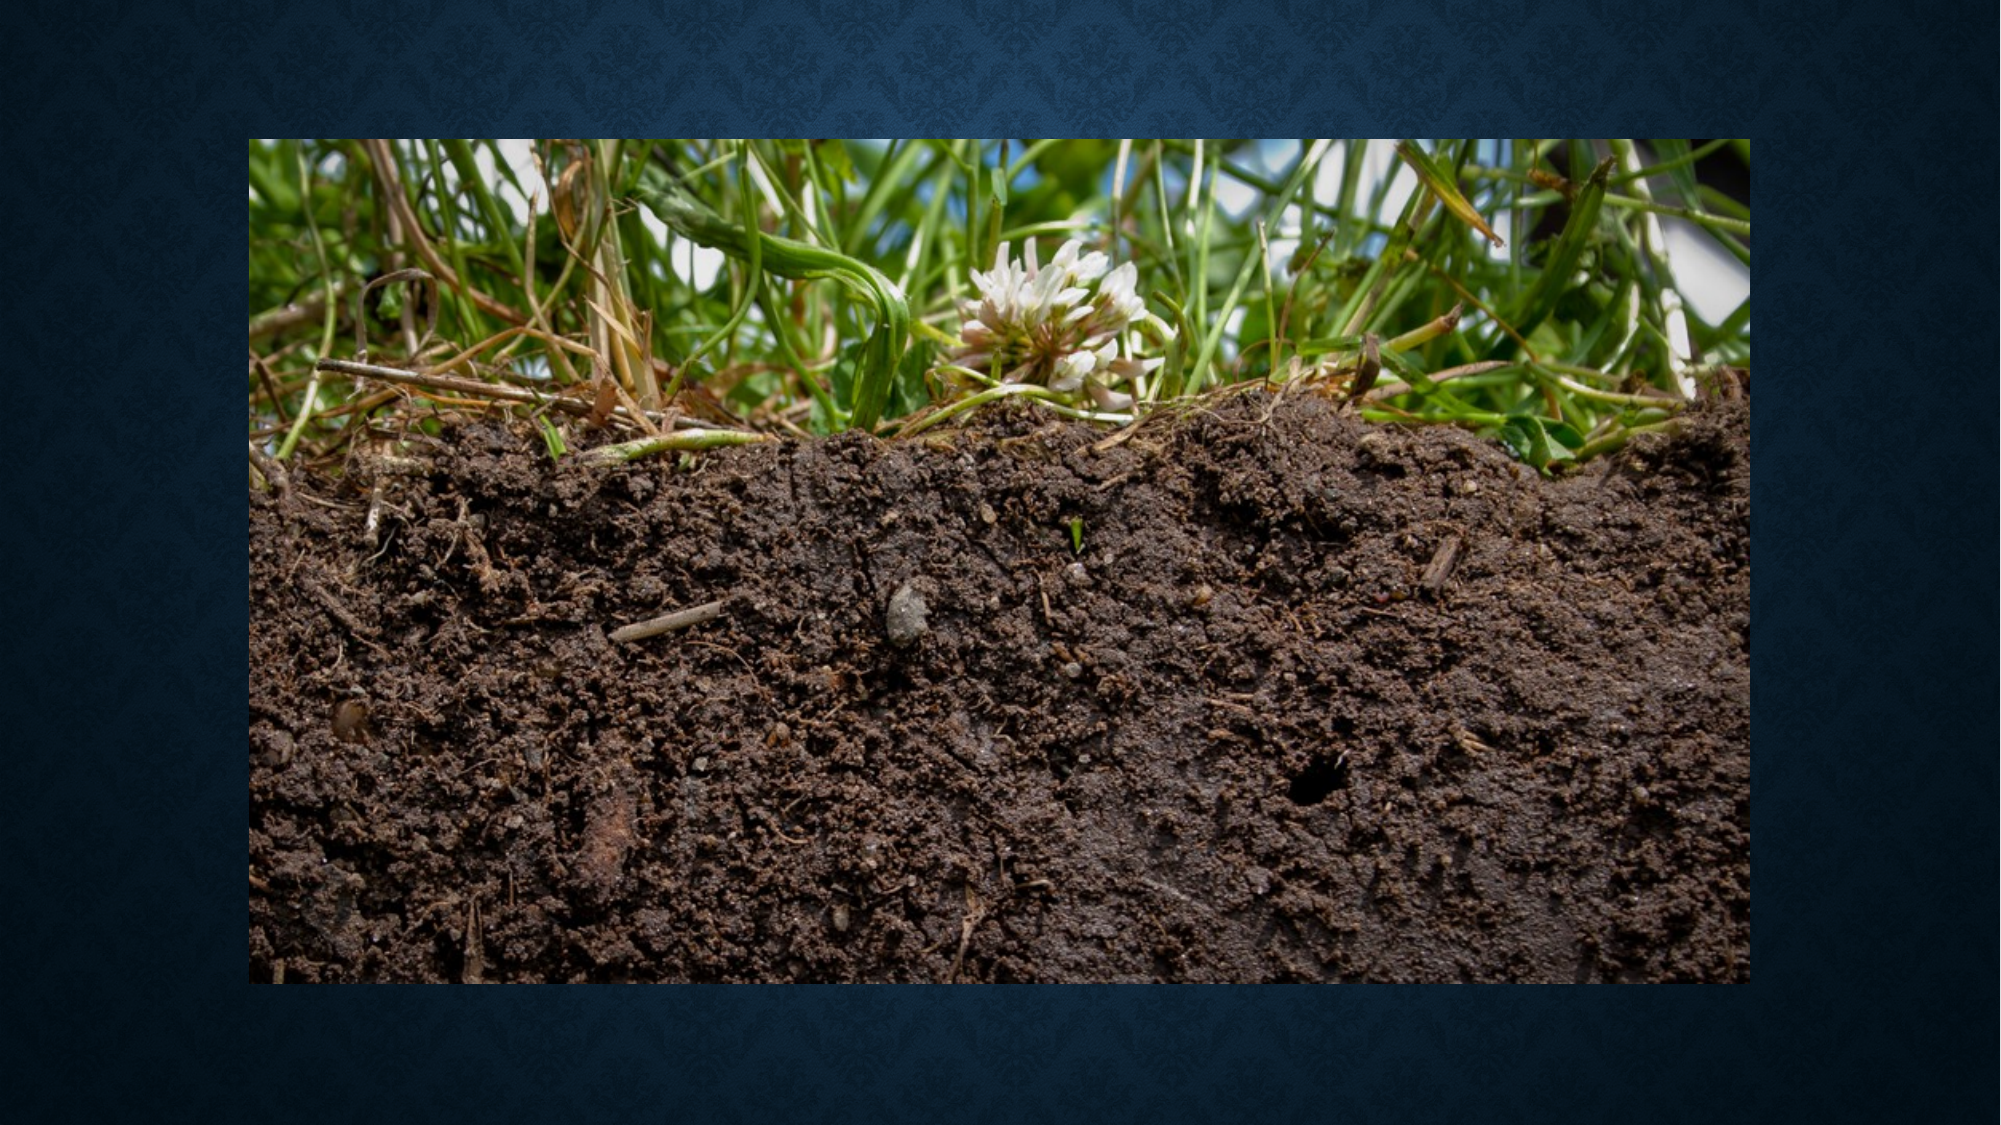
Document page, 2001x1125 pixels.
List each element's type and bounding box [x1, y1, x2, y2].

picture [249, 139, 1751, 985]
